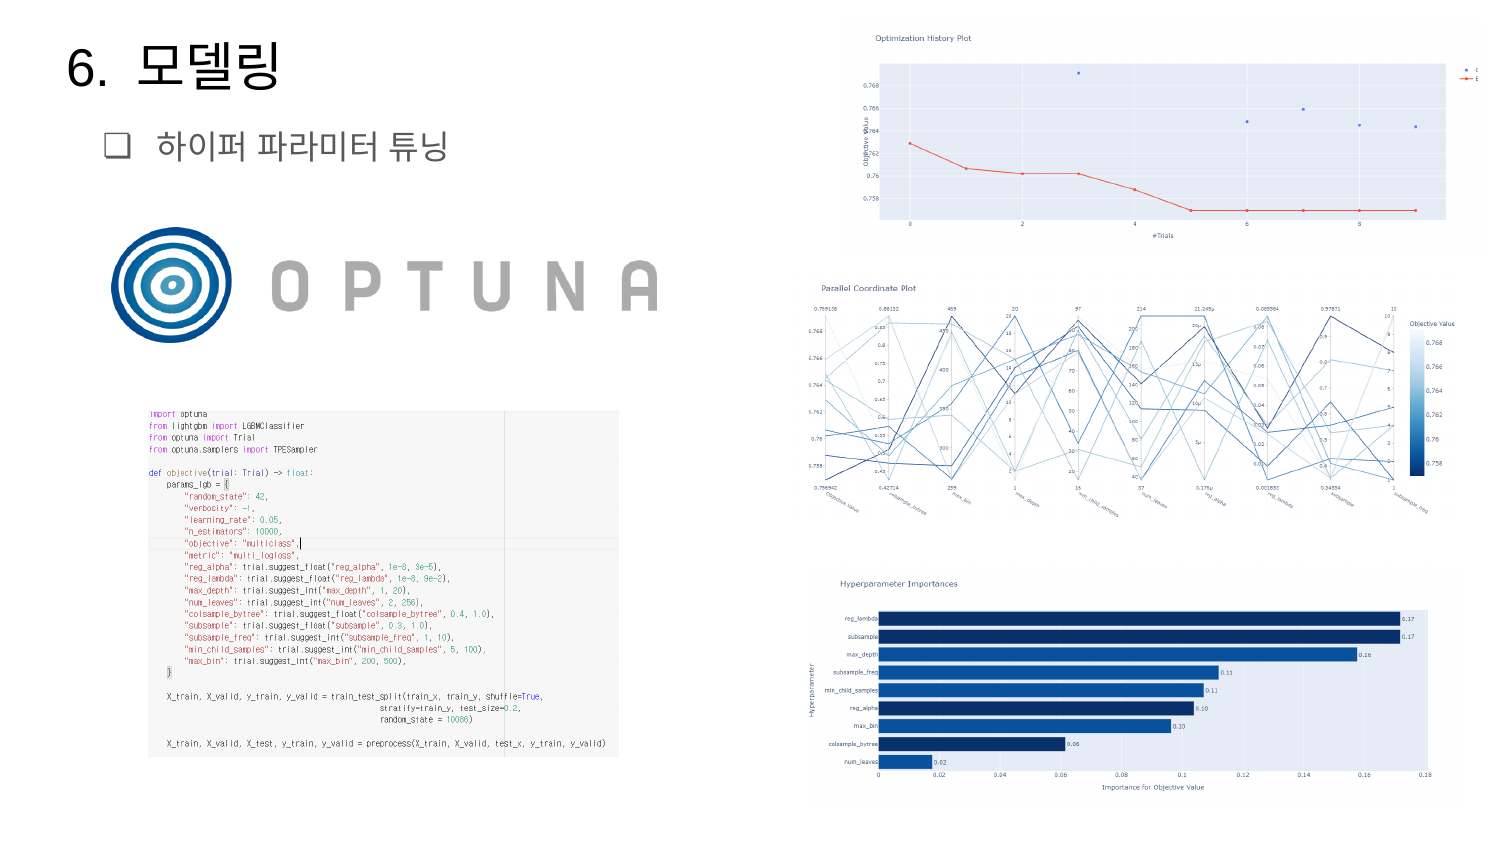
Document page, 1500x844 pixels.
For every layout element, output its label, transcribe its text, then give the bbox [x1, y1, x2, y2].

picture [786, 267, 1465, 520]
text_box 하이퍼 파라미터 튜닝 [66, 105, 843, 465]
picture [110, 227, 657, 343]
picture [843, 18, 1483, 256]
picture [147, 411, 620, 757]
picture [807, 562, 1465, 808]
title 6. 모델링 [51, 18, 841, 113]
